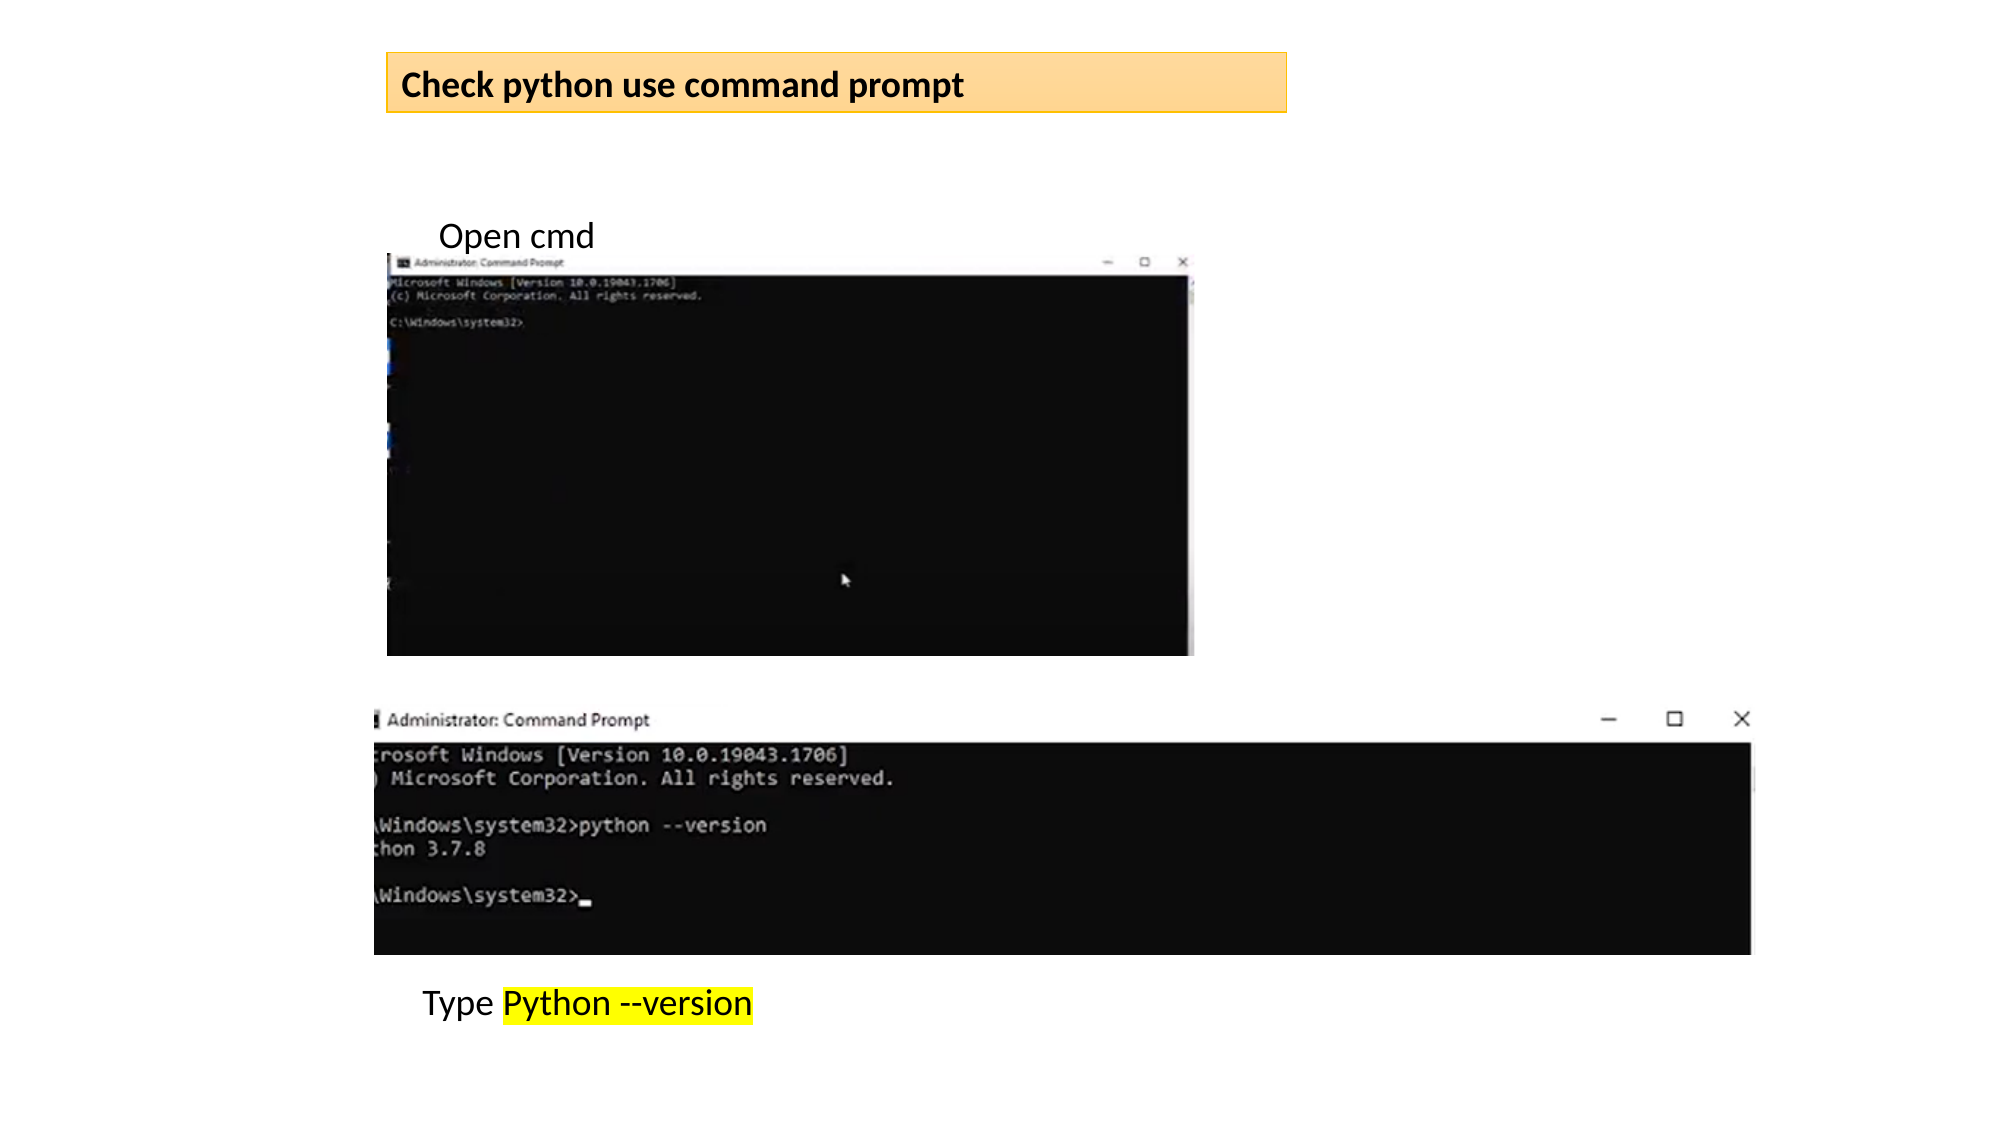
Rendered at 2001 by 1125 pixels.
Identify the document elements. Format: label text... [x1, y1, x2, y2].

picture [386, 253, 1195, 656]
text_box Check python use command prompt [386, 52, 1287, 113]
text_box Open cmd [424, 203, 878, 253]
picture [374, 704, 1756, 955]
text_box Type Python --version [407, 970, 1030, 1031]
